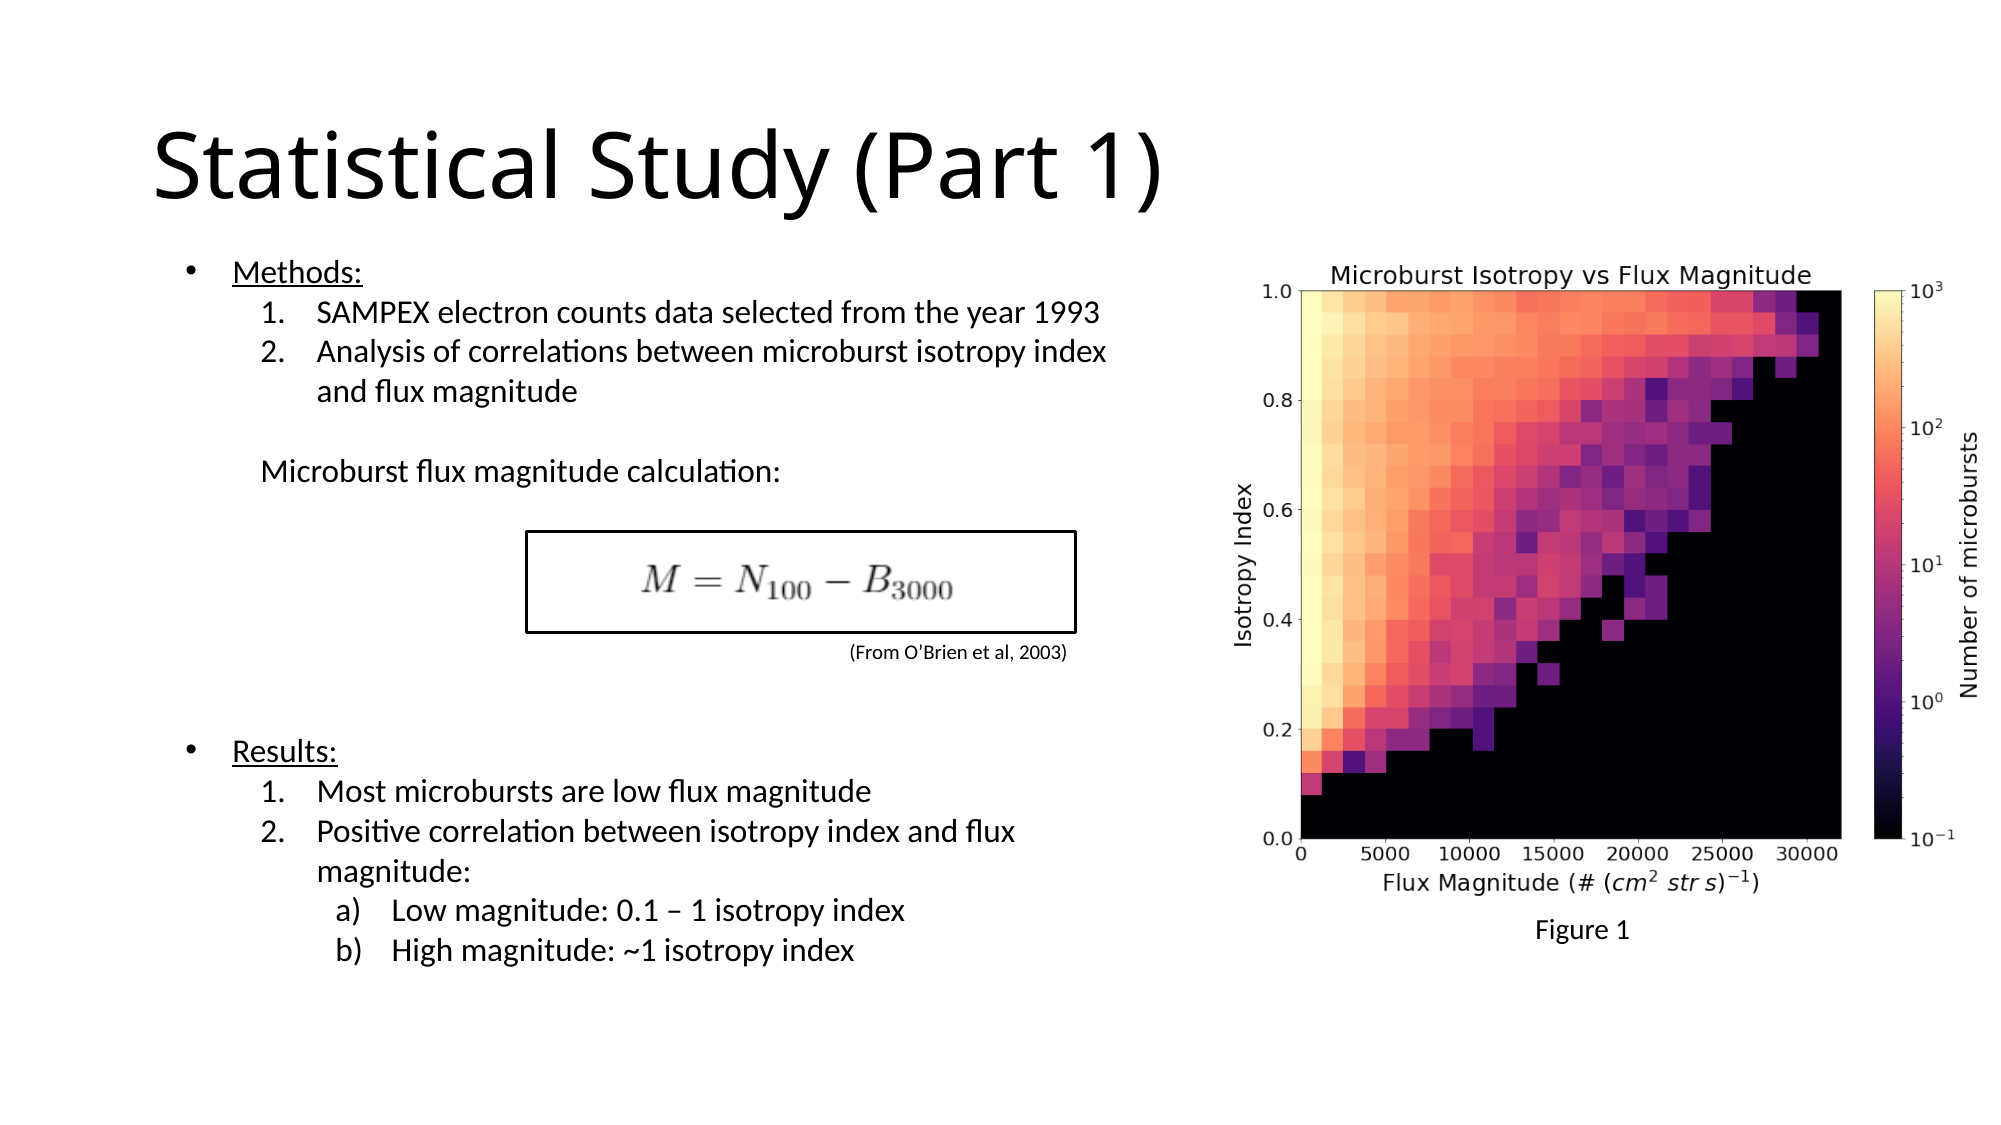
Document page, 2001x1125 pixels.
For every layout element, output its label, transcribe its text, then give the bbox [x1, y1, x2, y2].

title Statistical Study (Part 1) [137, 59, 1863, 278]
text_box Methods: SAMPEX electron counts data selected from the year 1993 Analysis of correlations between microburst isotropy index and flux magnitude Microburst flux magnitude calculation: Results: Most microbursts are low flux magnitude Positive correlation between isotropy index and flux magnitude: Low magnitude: 0.1 – 1 isotropy index High magnitude: ~1 isotropy index [170, 242, 1146, 976]
text_box Figure 1 [1519, 906, 1646, 954]
picture [528, 533, 1075, 632]
text_box (From O’Brien et al, 2003) [834, 631, 1114, 671]
picture [1227, 258, 1990, 906]
